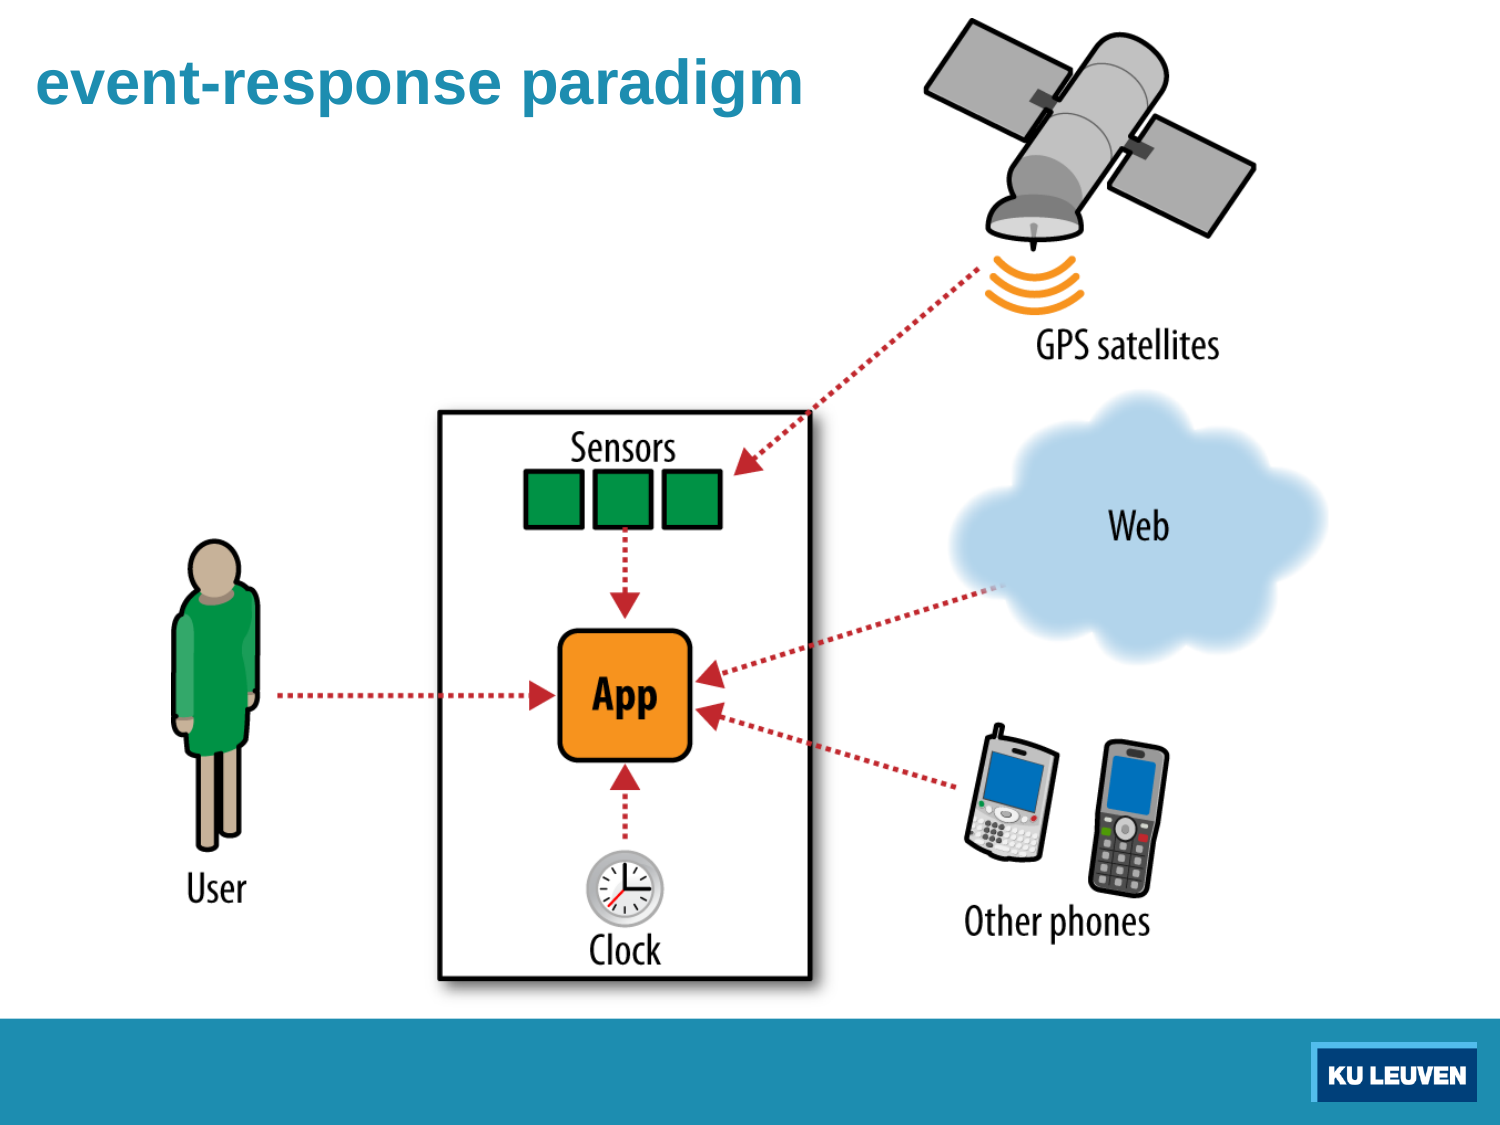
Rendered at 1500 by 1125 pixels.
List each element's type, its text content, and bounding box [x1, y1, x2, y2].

picture [170, 17, 1329, 1010]
title event-response paradigm [27, 41, 170, 190]
picture [1311, 1042, 1477, 1102]
